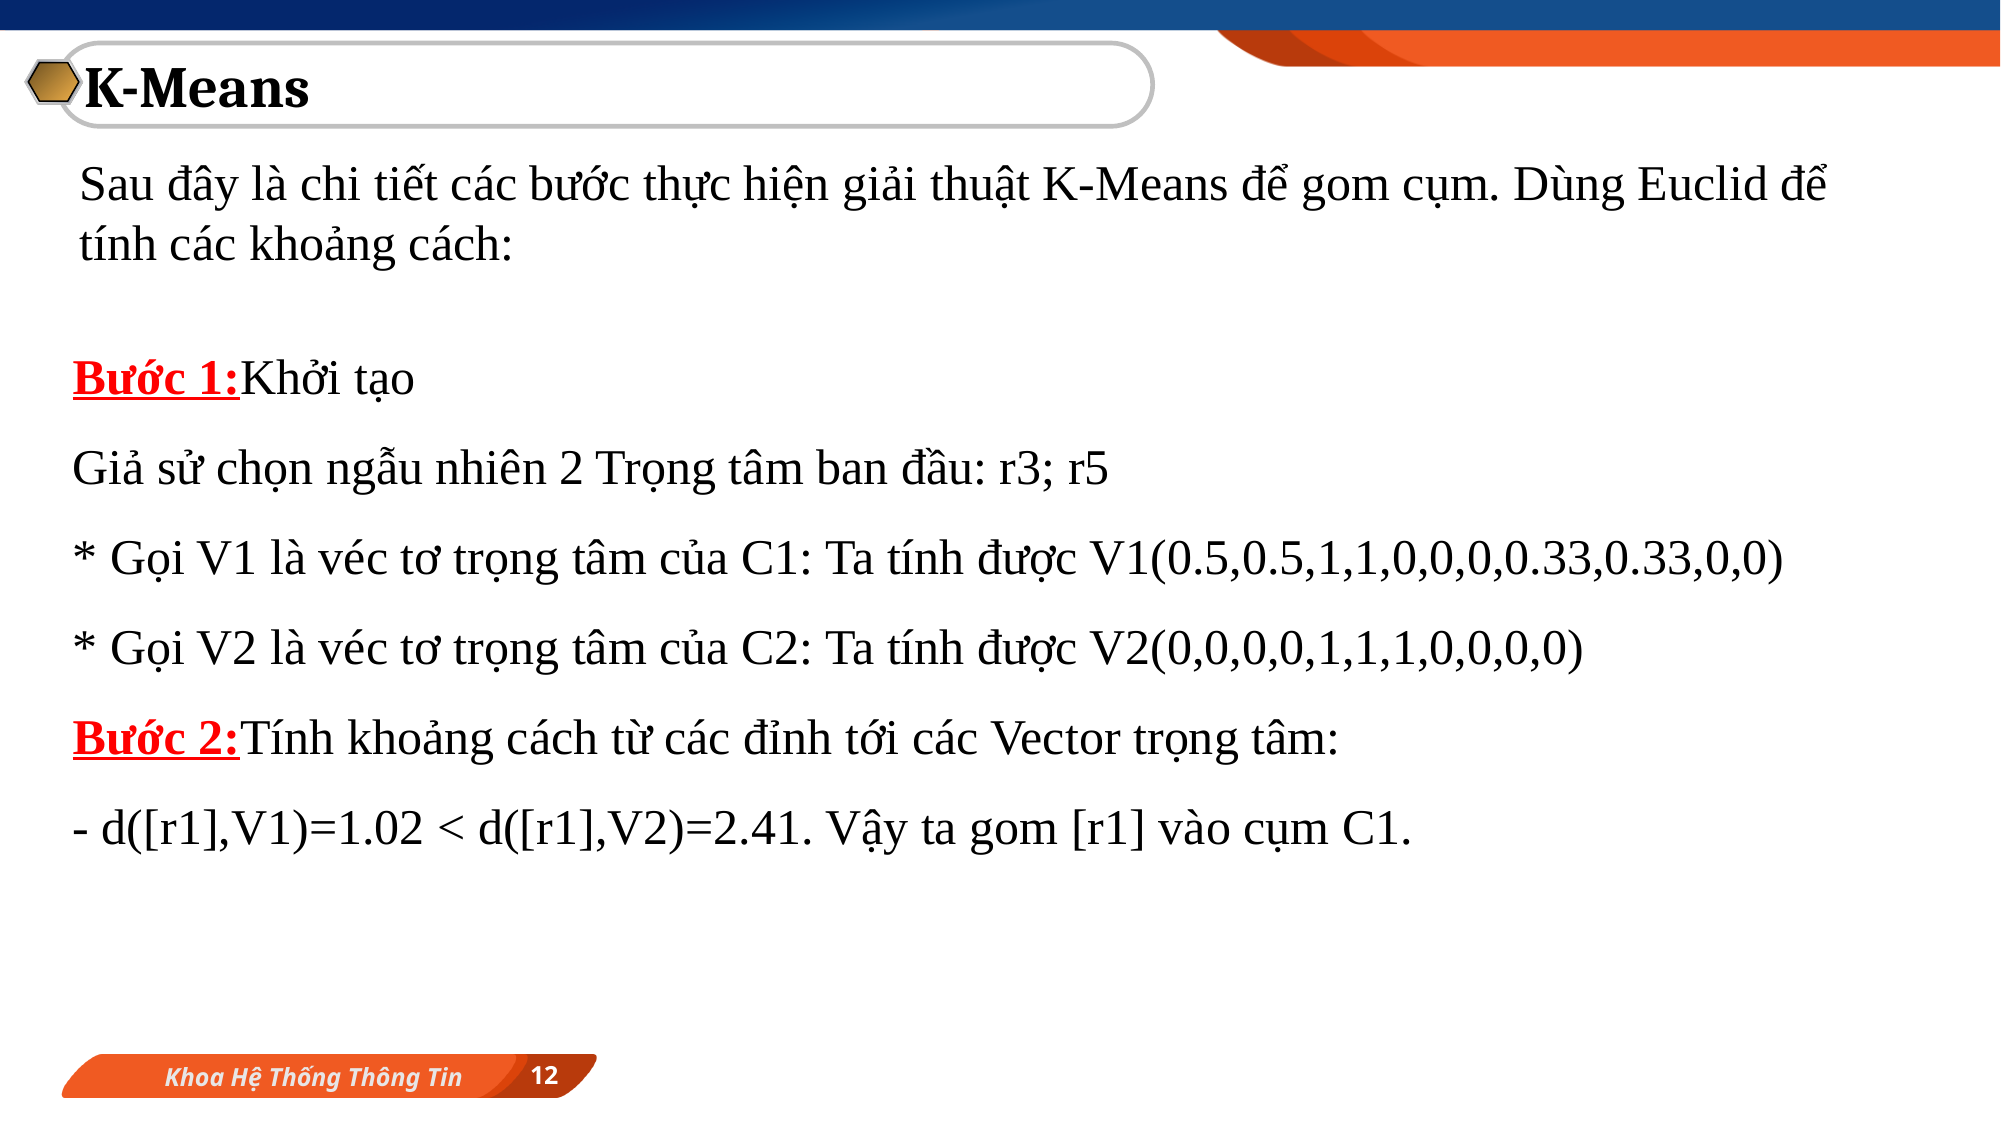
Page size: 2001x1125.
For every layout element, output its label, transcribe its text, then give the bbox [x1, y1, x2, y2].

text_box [24, 42, 1153, 127]
picture [34, 1017, 624, 1125]
text_box Bước 1:Khởi tạo Giả sử chọn ngẫu nhiên 2 Trọng tâm ban đầu: r3; r5 * Gọi V1 là véc tơ trọng tâm của C1: Ta tính được V1(0.5,0.5,1,1,0,0,0,0.33,0.33,0,0) * Gọi V2 là véc tơ trọng tâm của C2: Ta tính được V2(0,0,0,0,1,1,1,0,0,0,0) Bước 2:Tính khoảng cách từ các đỉnh tới các Vector trọng tâm: - d([r1],V1)=1.02 < d([r1],V2)=2.41. Vậy ta gom [r1] vào cụm C1. [57, 307, 1931, 952]
text_box Sau đây là chi tiết các bước thực hiện giải thuật K-Means để gom cụm. Dùng Euclid để tính các khoảng cách: [64, 143, 1930, 278]
footer Khoa Hệ Thống Thông Tin [119, 1054, 508, 1098]
slide_number 12 [508, 1046, 574, 1106]
picture [0, 0, 2001, 71]
